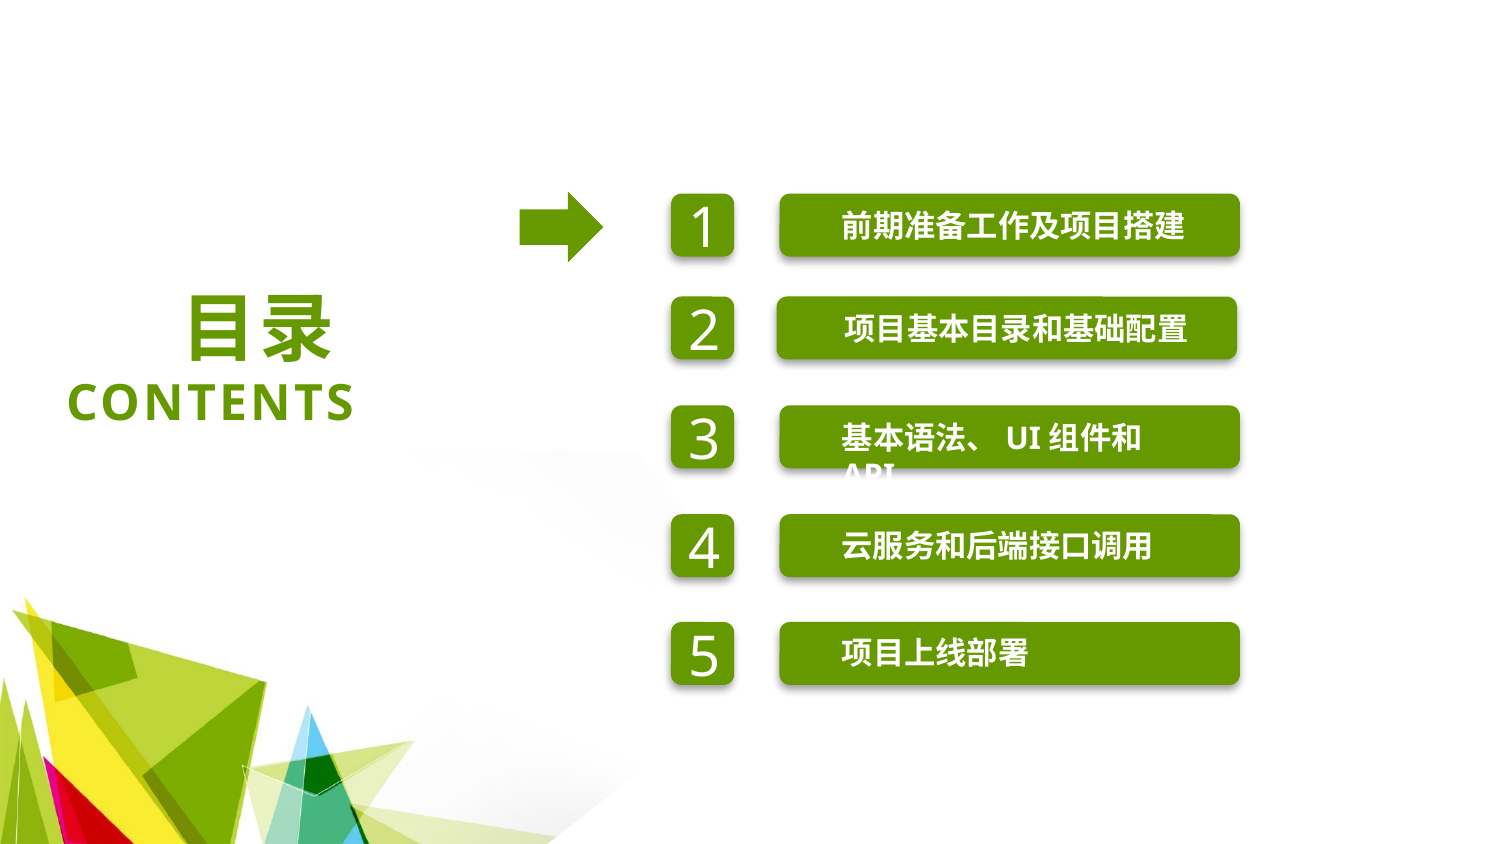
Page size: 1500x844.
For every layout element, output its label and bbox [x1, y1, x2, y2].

text_box [779, 193, 1240, 257]
text_box [779, 405, 1240, 469]
text_box [779, 621, 1240, 685]
text_box [779, 514, 1240, 578]
text_box [776, 296, 1238, 360]
picture [0, 0, 1500, 844]
